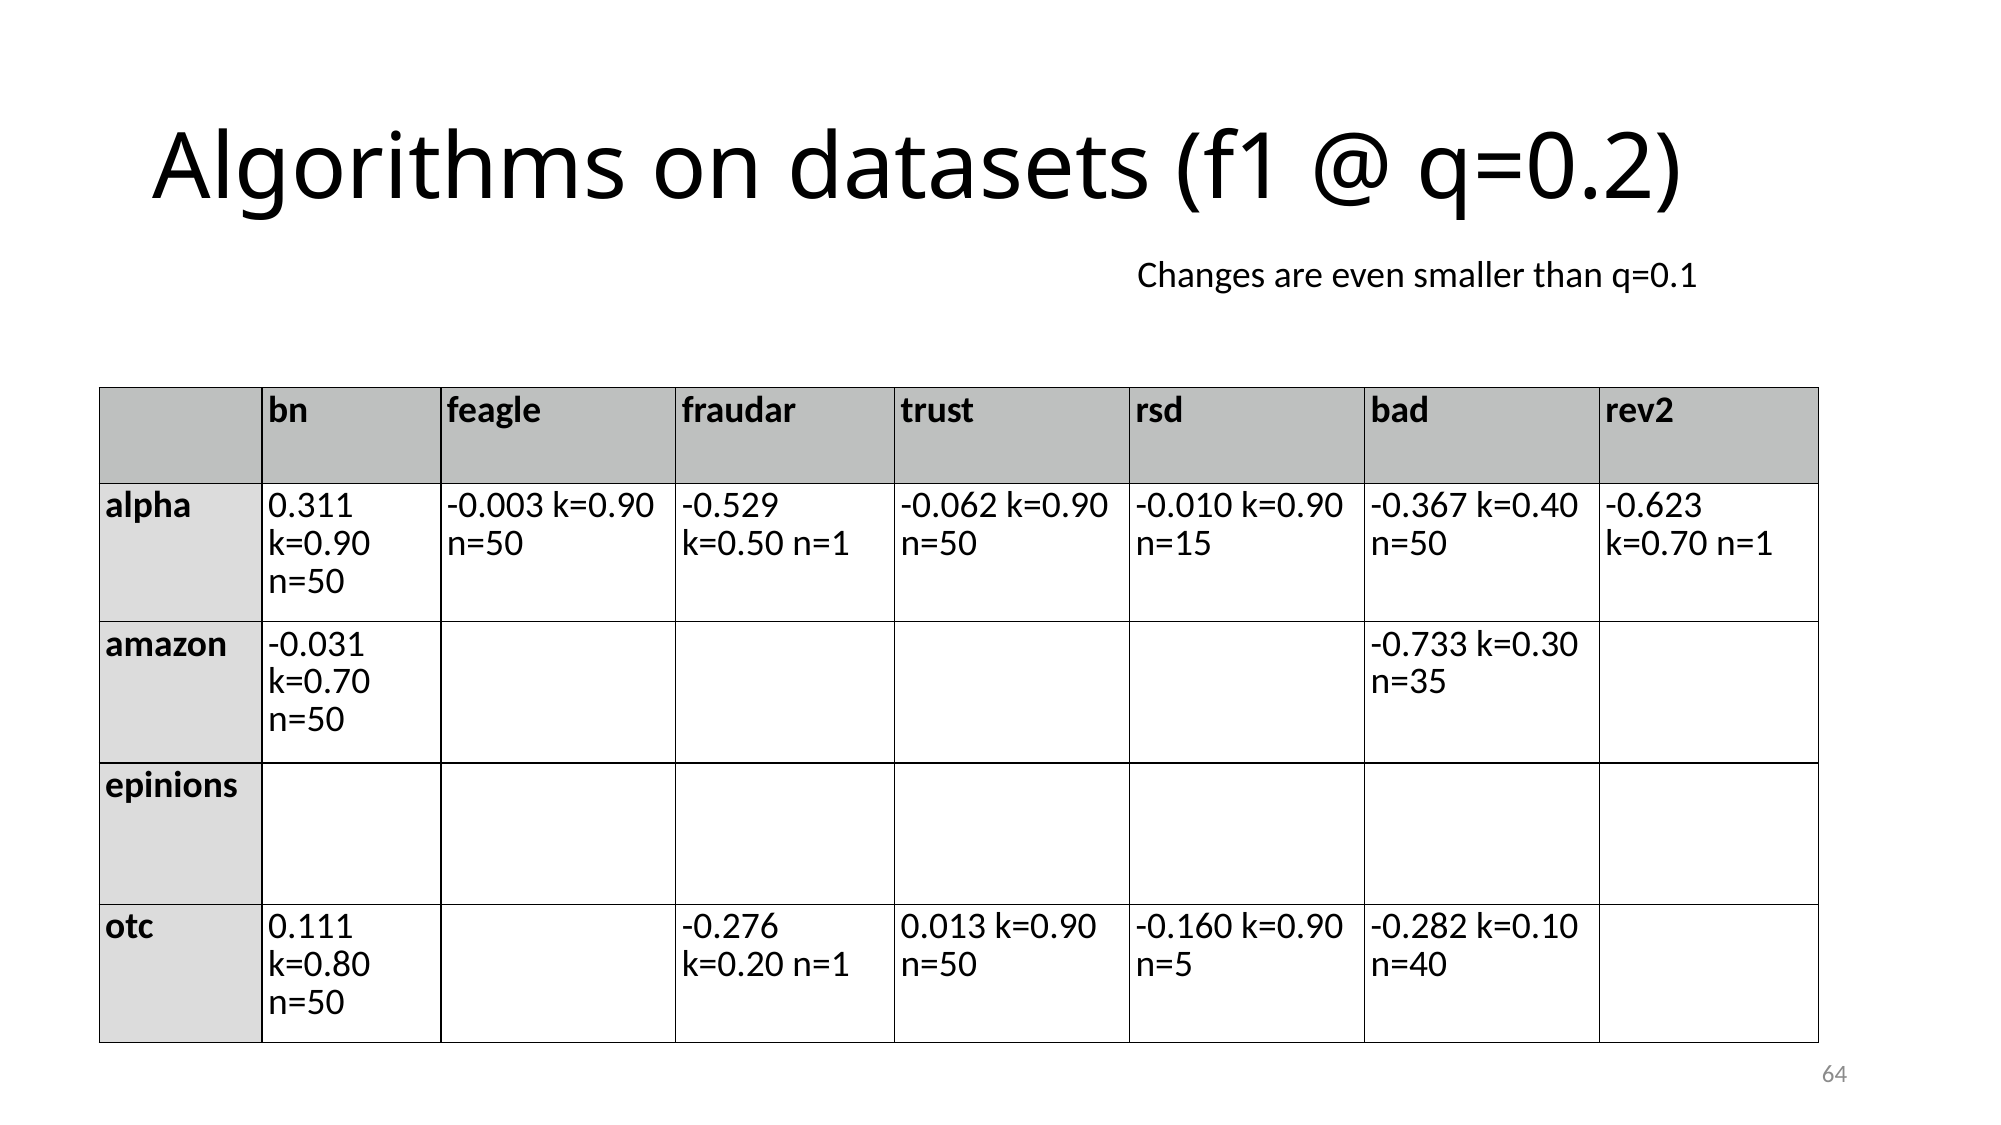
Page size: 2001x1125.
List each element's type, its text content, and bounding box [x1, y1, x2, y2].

table_cell [895, 622, 1129, 762]
table_cell [442, 764, 675, 904]
table_cell [1130, 622, 1364, 762]
table_cell amazon [100, 622, 261, 762]
table_header [100, 388, 261, 483]
table_header trust [895, 388, 1129, 483]
table_cell [676, 764, 894, 904]
table_cell [1600, 622, 1818, 762]
table_cell [1130, 764, 1364, 904]
title Algorithms on datasets (f1 @ q=0.2) [137, 59, 1863, 278]
table_cell [1600, 764, 1818, 904]
table_cell epinions [100, 764, 261, 904]
table_header bad [1365, 388, 1599, 483]
table_cell -0.529 k=0.50 n=1 [676, 484, 894, 621]
slide_number 64 [1412, 1042, 1863, 1103]
table_cell [676, 622, 894, 762]
table_header bn [263, 388, 440, 483]
table_cell -0.010 k=0.90 n=15 [1130, 484, 1364, 621]
table_cell -0.160 k=0.90 n=5 [1130, 905, 1364, 1042]
table_cell -0.733 k=0.30 n=35 [1365, 622, 1599, 762]
table_cell -0.367 k=0.40 n=50 [1365, 484, 1599, 621]
table_cell [895, 764, 1129, 904]
table_header rsd [1130, 388, 1364, 483]
text_box Changes are even smaller than q=0.1 [1122, 242, 1714, 302]
table_cell [1365, 764, 1599, 904]
table_cell -0.062 k=0.90 n=50 [895, 484, 1129, 621]
table_cell [263, 764, 440, 904]
table_cell -0.282 k=0.10 n=40 [1365, 905, 1599, 1042]
table_cell 0.111 k=0.80 n=50 [263, 905, 440, 1042]
table_cell 0.013 k=0.90 n=50 [895, 905, 1129, 1042]
table_header rev2 [1600, 388, 1818, 483]
table_cell [1600, 905, 1818, 1042]
table_cell otc [100, 905, 261, 1042]
table_cell -0.623 k=0.70 n=1 [1600, 484, 1818, 621]
table_cell alpha [100, 484, 261, 621]
table_cell -0.003 k=0.90 n=50 [442, 484, 675, 621]
table_cell [442, 622, 675, 762]
table_cell 0.311 k=0.90 n=50 [263, 484, 440, 621]
table_cell -0.031 k=0.70 n=50 [263, 622, 440, 762]
table_cell -0.276 k=0.20 n=1 [676, 905, 894, 1042]
table_header feagle [442, 388, 675, 483]
table_cell [442, 905, 675, 1042]
table_header fraudar [676, 388, 894, 483]
